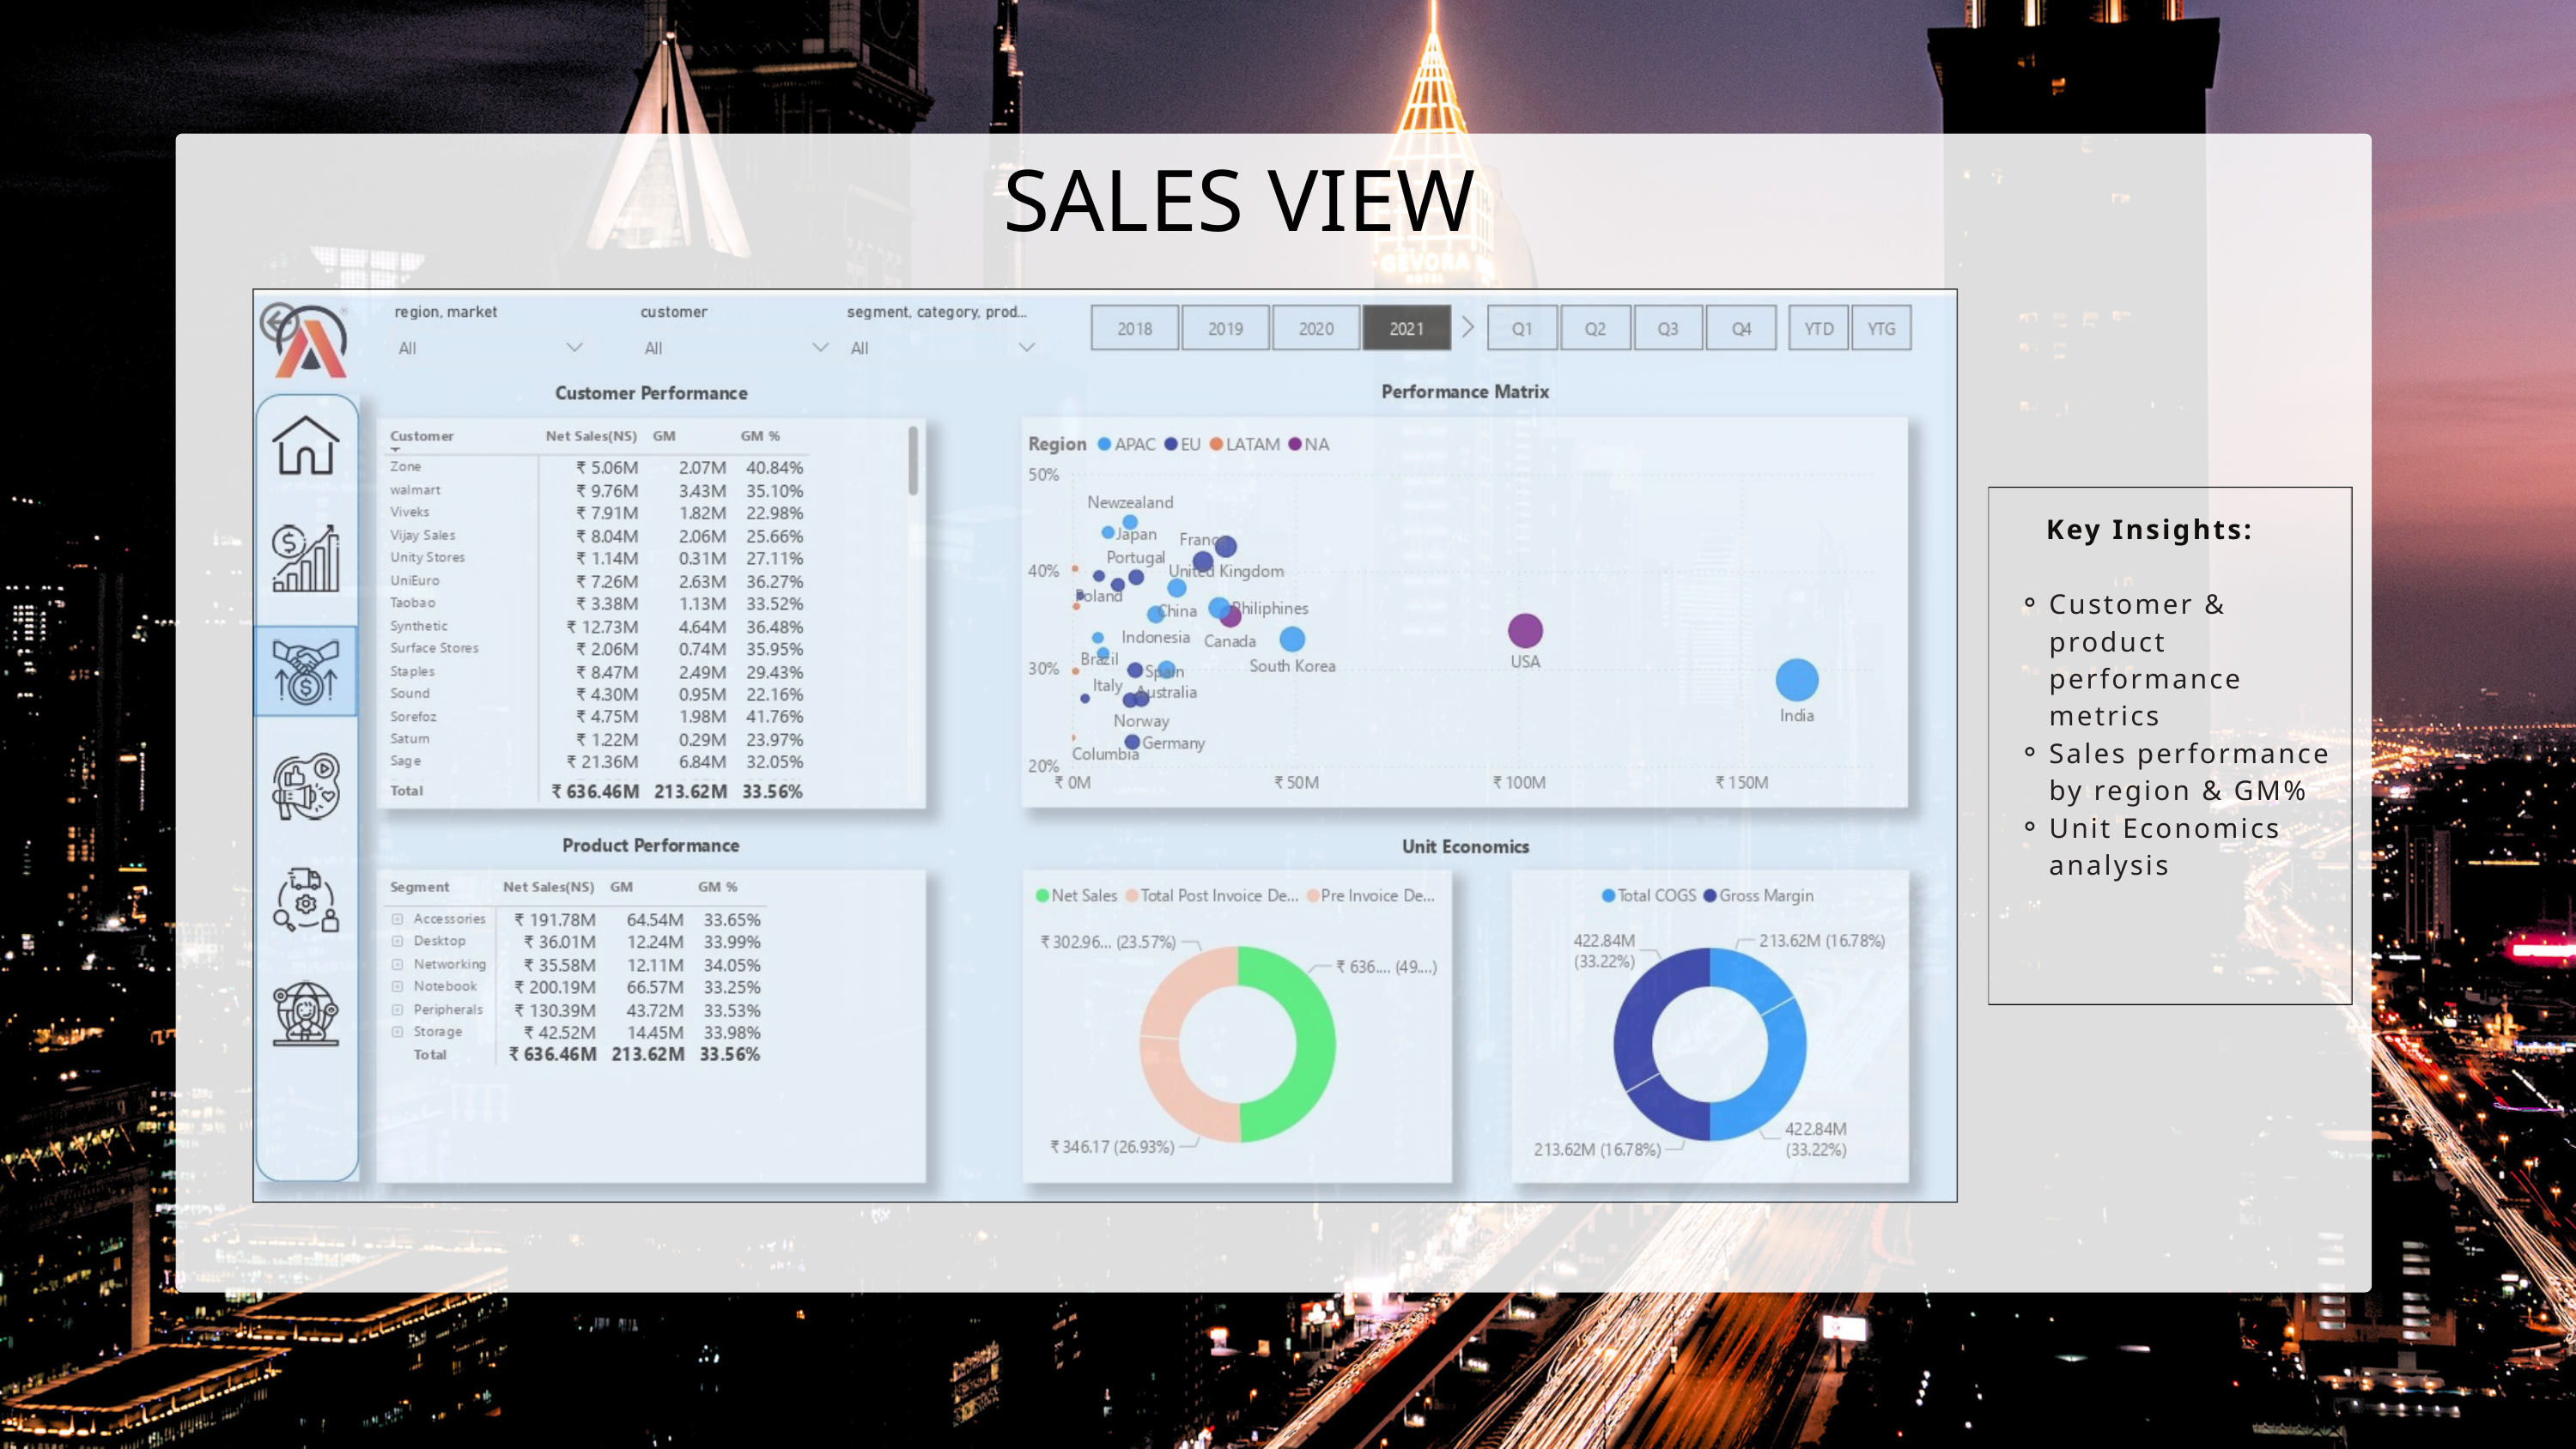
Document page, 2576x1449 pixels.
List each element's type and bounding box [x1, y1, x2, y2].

text_box [175, 133, 2372, 1293]
text_box [0, 0, 2576, 1449]
